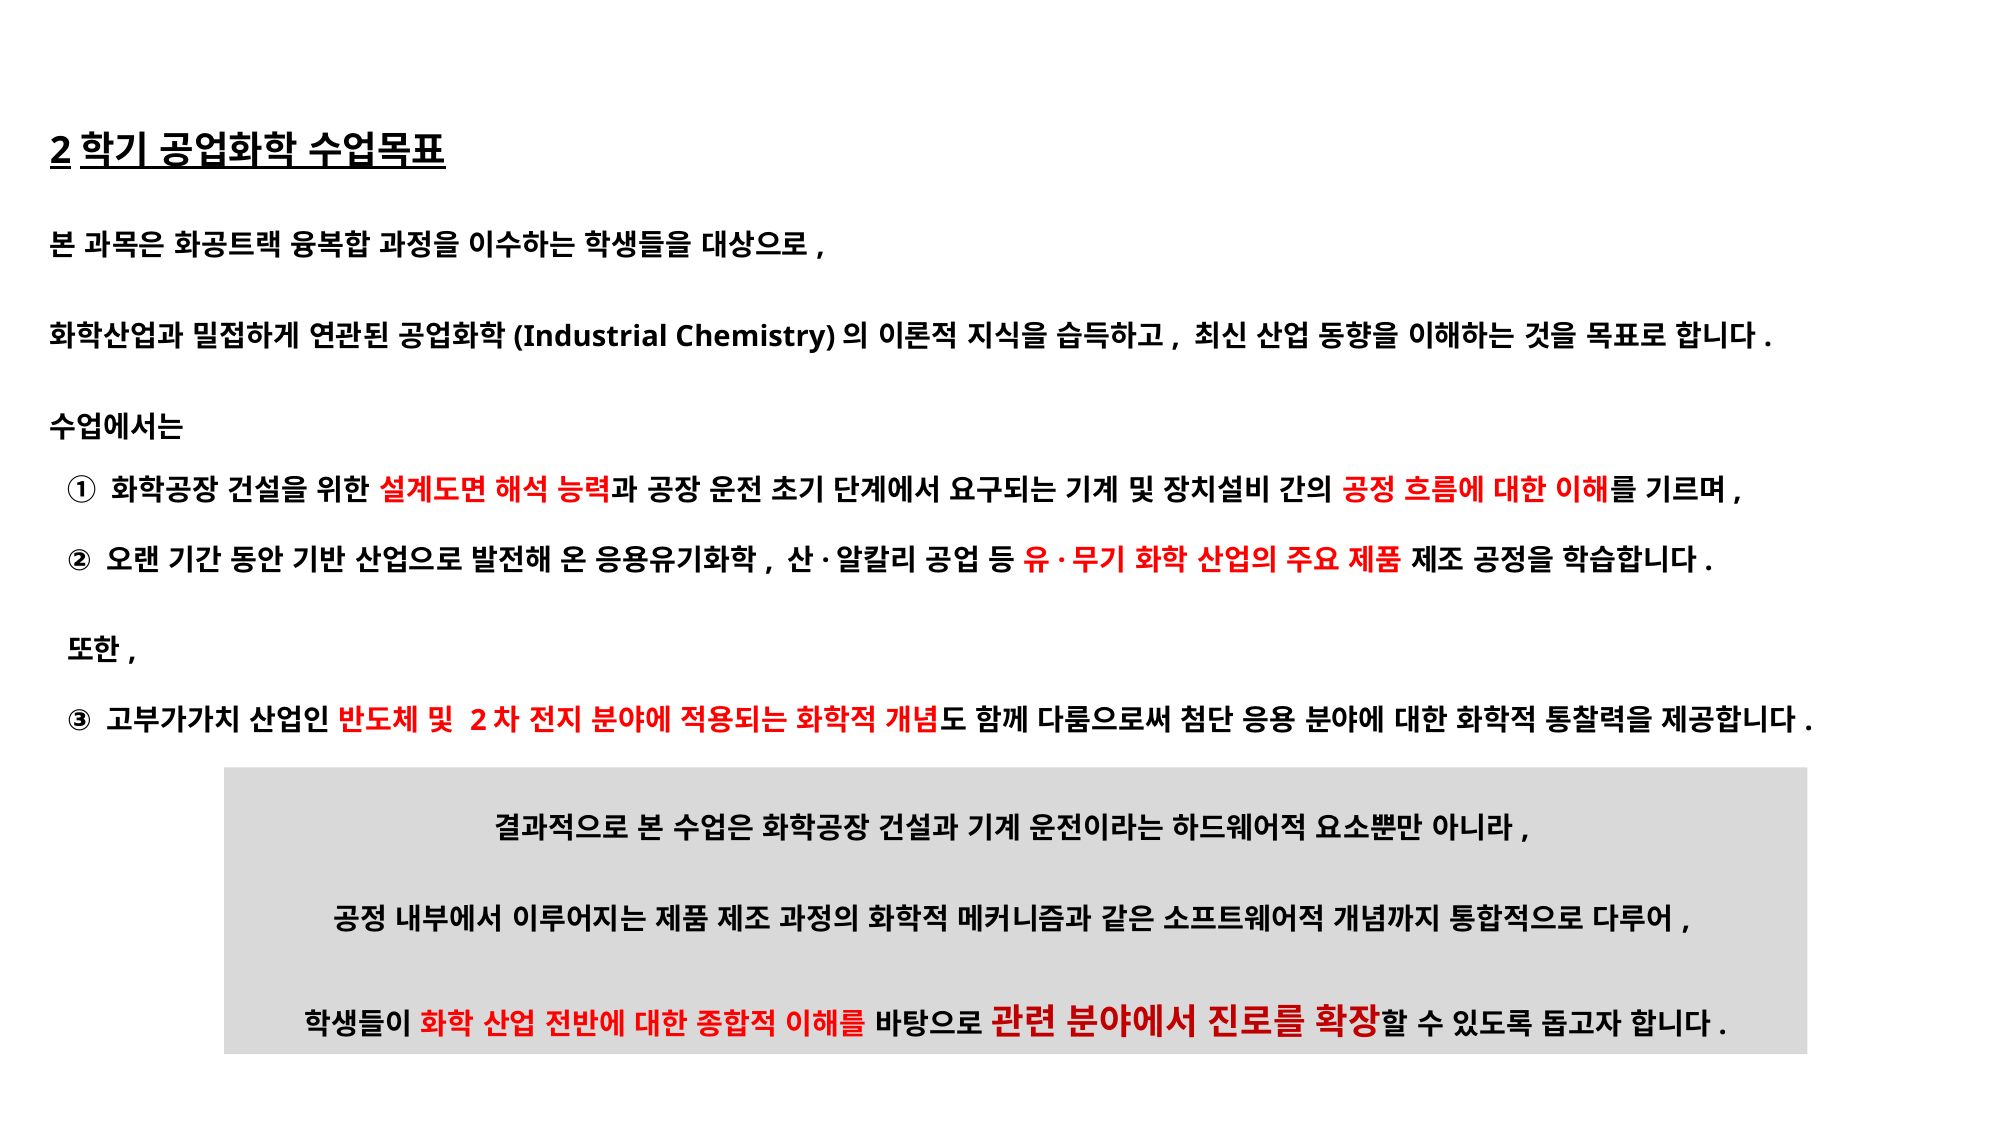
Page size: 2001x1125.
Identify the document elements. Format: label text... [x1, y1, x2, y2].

text_box 결과적으로 본 수업은 화학공장 건설과 기계 운전이라는 하드웨어적 요소뿐만 아니라, 공정 내부에서 이루어지는 제품 제조 과정의 화학적 메커니즘과 같은 소프트웨어적 개념까지 통합적으로 다루어, 학생들이 화학 산업 전반에 대한 종합적 이해를 바탕으로 관련 분야에서 진로를 확장할 수 있도록 돕고자 합니다. [224, 767, 1808, 1055]
subtitle 2학기 공업화학 수업목표 본 과목은 화공트랙 융복합 과정을 이수하는 학생들을 대상으로, 화학산업과 밀접하게 연관된 공업화학(Industrial Chemistry)의 이론적 지식을 습득하고, 최신 산업 동향을 이해하는 것을 목표로 합니다. 수업에서는 [34, 73, 1955, 454]
text_box ① 화학공장 건설을 위한 설계도면 해석 능력과 공장 운전 초기 단계에서 요구되는 기계 및 장치설비 간의 공정 흐름에 대한 이해를 기르며, ② 오랜 기간 동안 기반 산업으로 발전해 온 응용유기화학, 산·알칼리 공업 등 유·무기 화학 산업의 주요 제품 제조 공정을 학습합니다. 또한, ③ 고부가가치 산업인 반도체 및 2차 전지 분야에 적용되는 화학적 개념도 함께 다룸으로써 첨단 응용 분야에 대한 화학적 통찰력을 제공합니다. [52, 428, 1972, 755]
